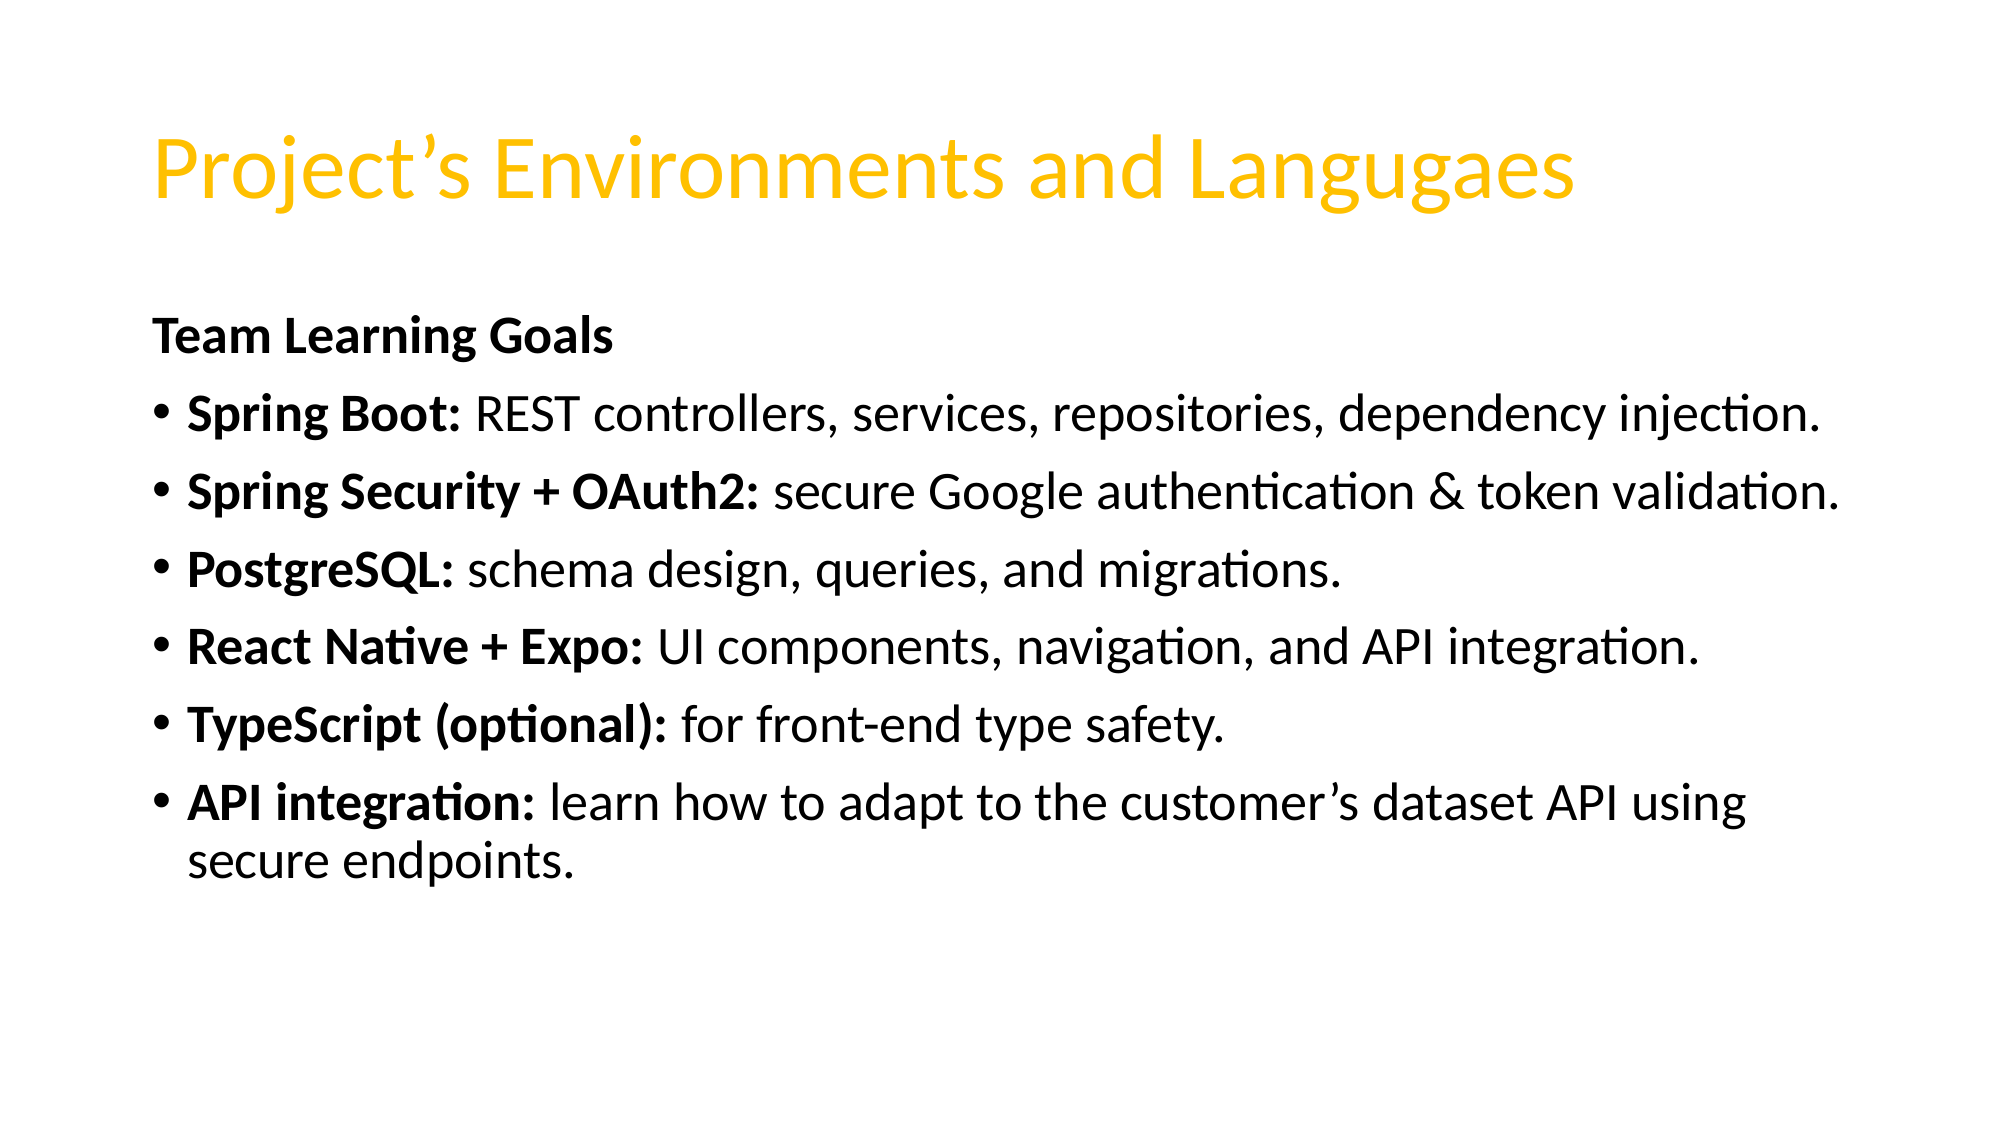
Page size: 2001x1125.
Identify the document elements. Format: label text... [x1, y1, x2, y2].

title Project’s Environments and Langugaes [137, 59, 1863, 278]
list Team Learning Goals Spring Boot: REST controllers, services, repositories, dependency injection. Spring Security + OAuth2: secure Google authentication & token validation. PostgreSQL: schema design, queries, and migrations. React Native + Expo: UI components, navigation, and API integration. TypeScript (optional): for front-end type safety. API integration: learn how to adapt to the customer’s dataset API using secure endpoints. [137, 299, 1863, 1014]
